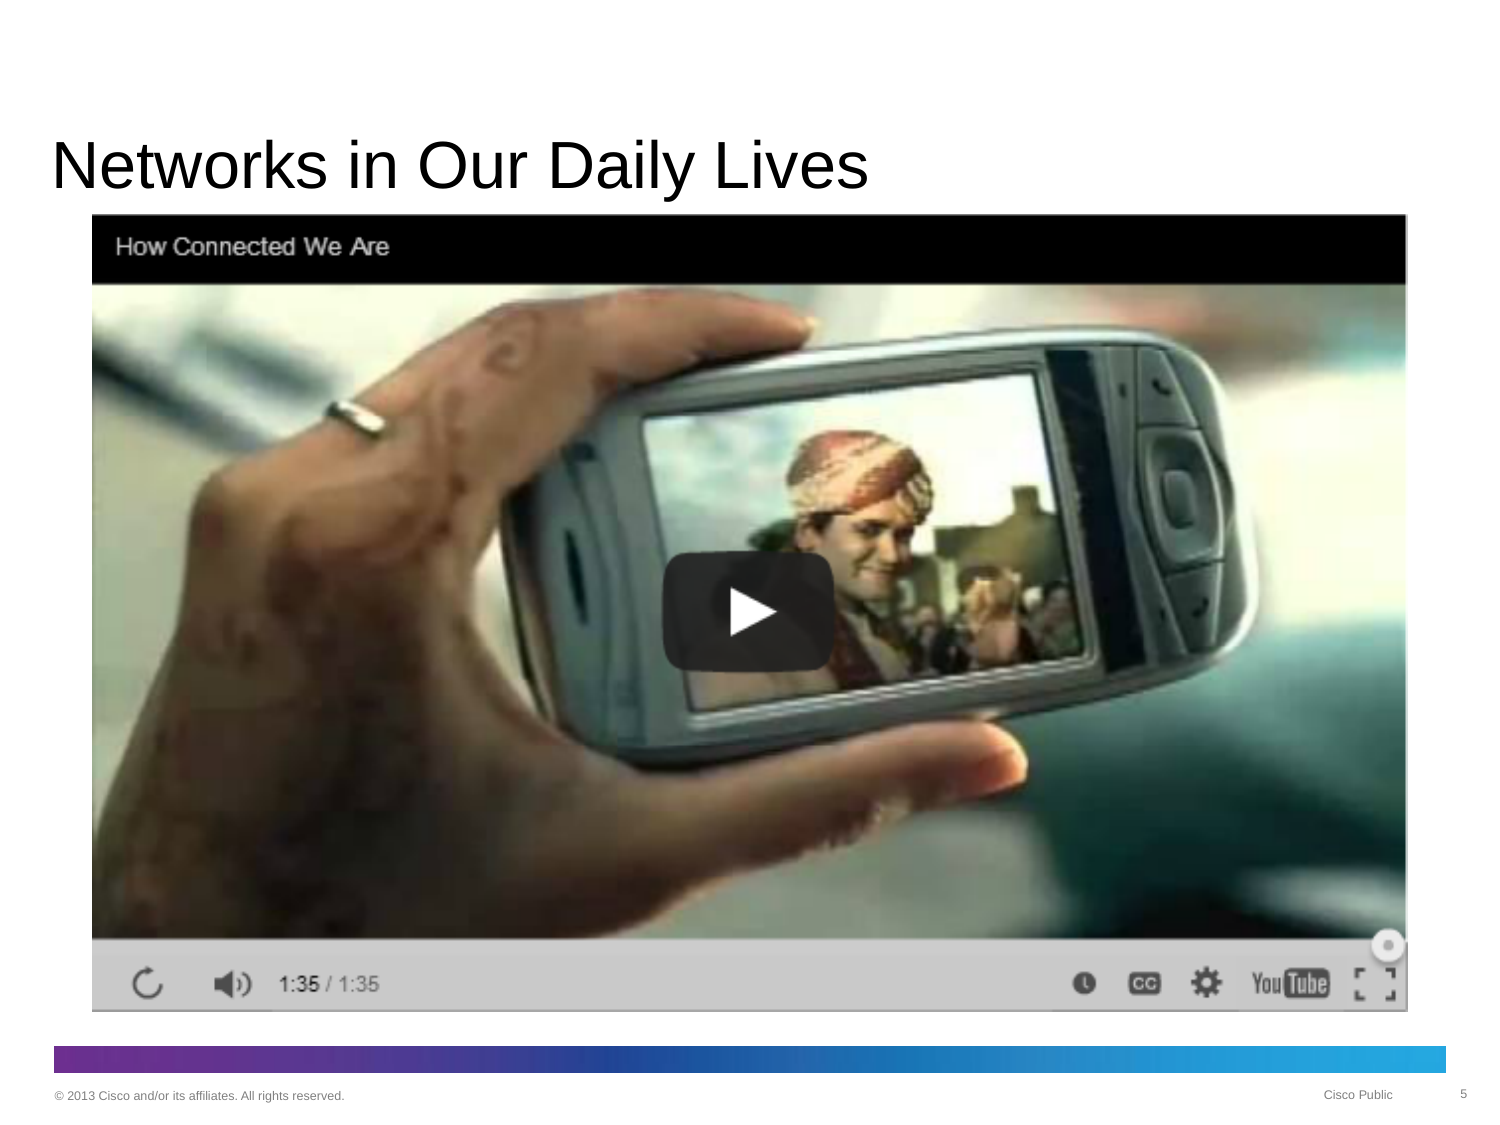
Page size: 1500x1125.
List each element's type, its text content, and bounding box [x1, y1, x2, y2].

picture [54, 1046, 1446, 1073]
title Networks in Our Daily Lives [37, 70, 1447, 209]
picture [91, 214, 1408, 1013]
